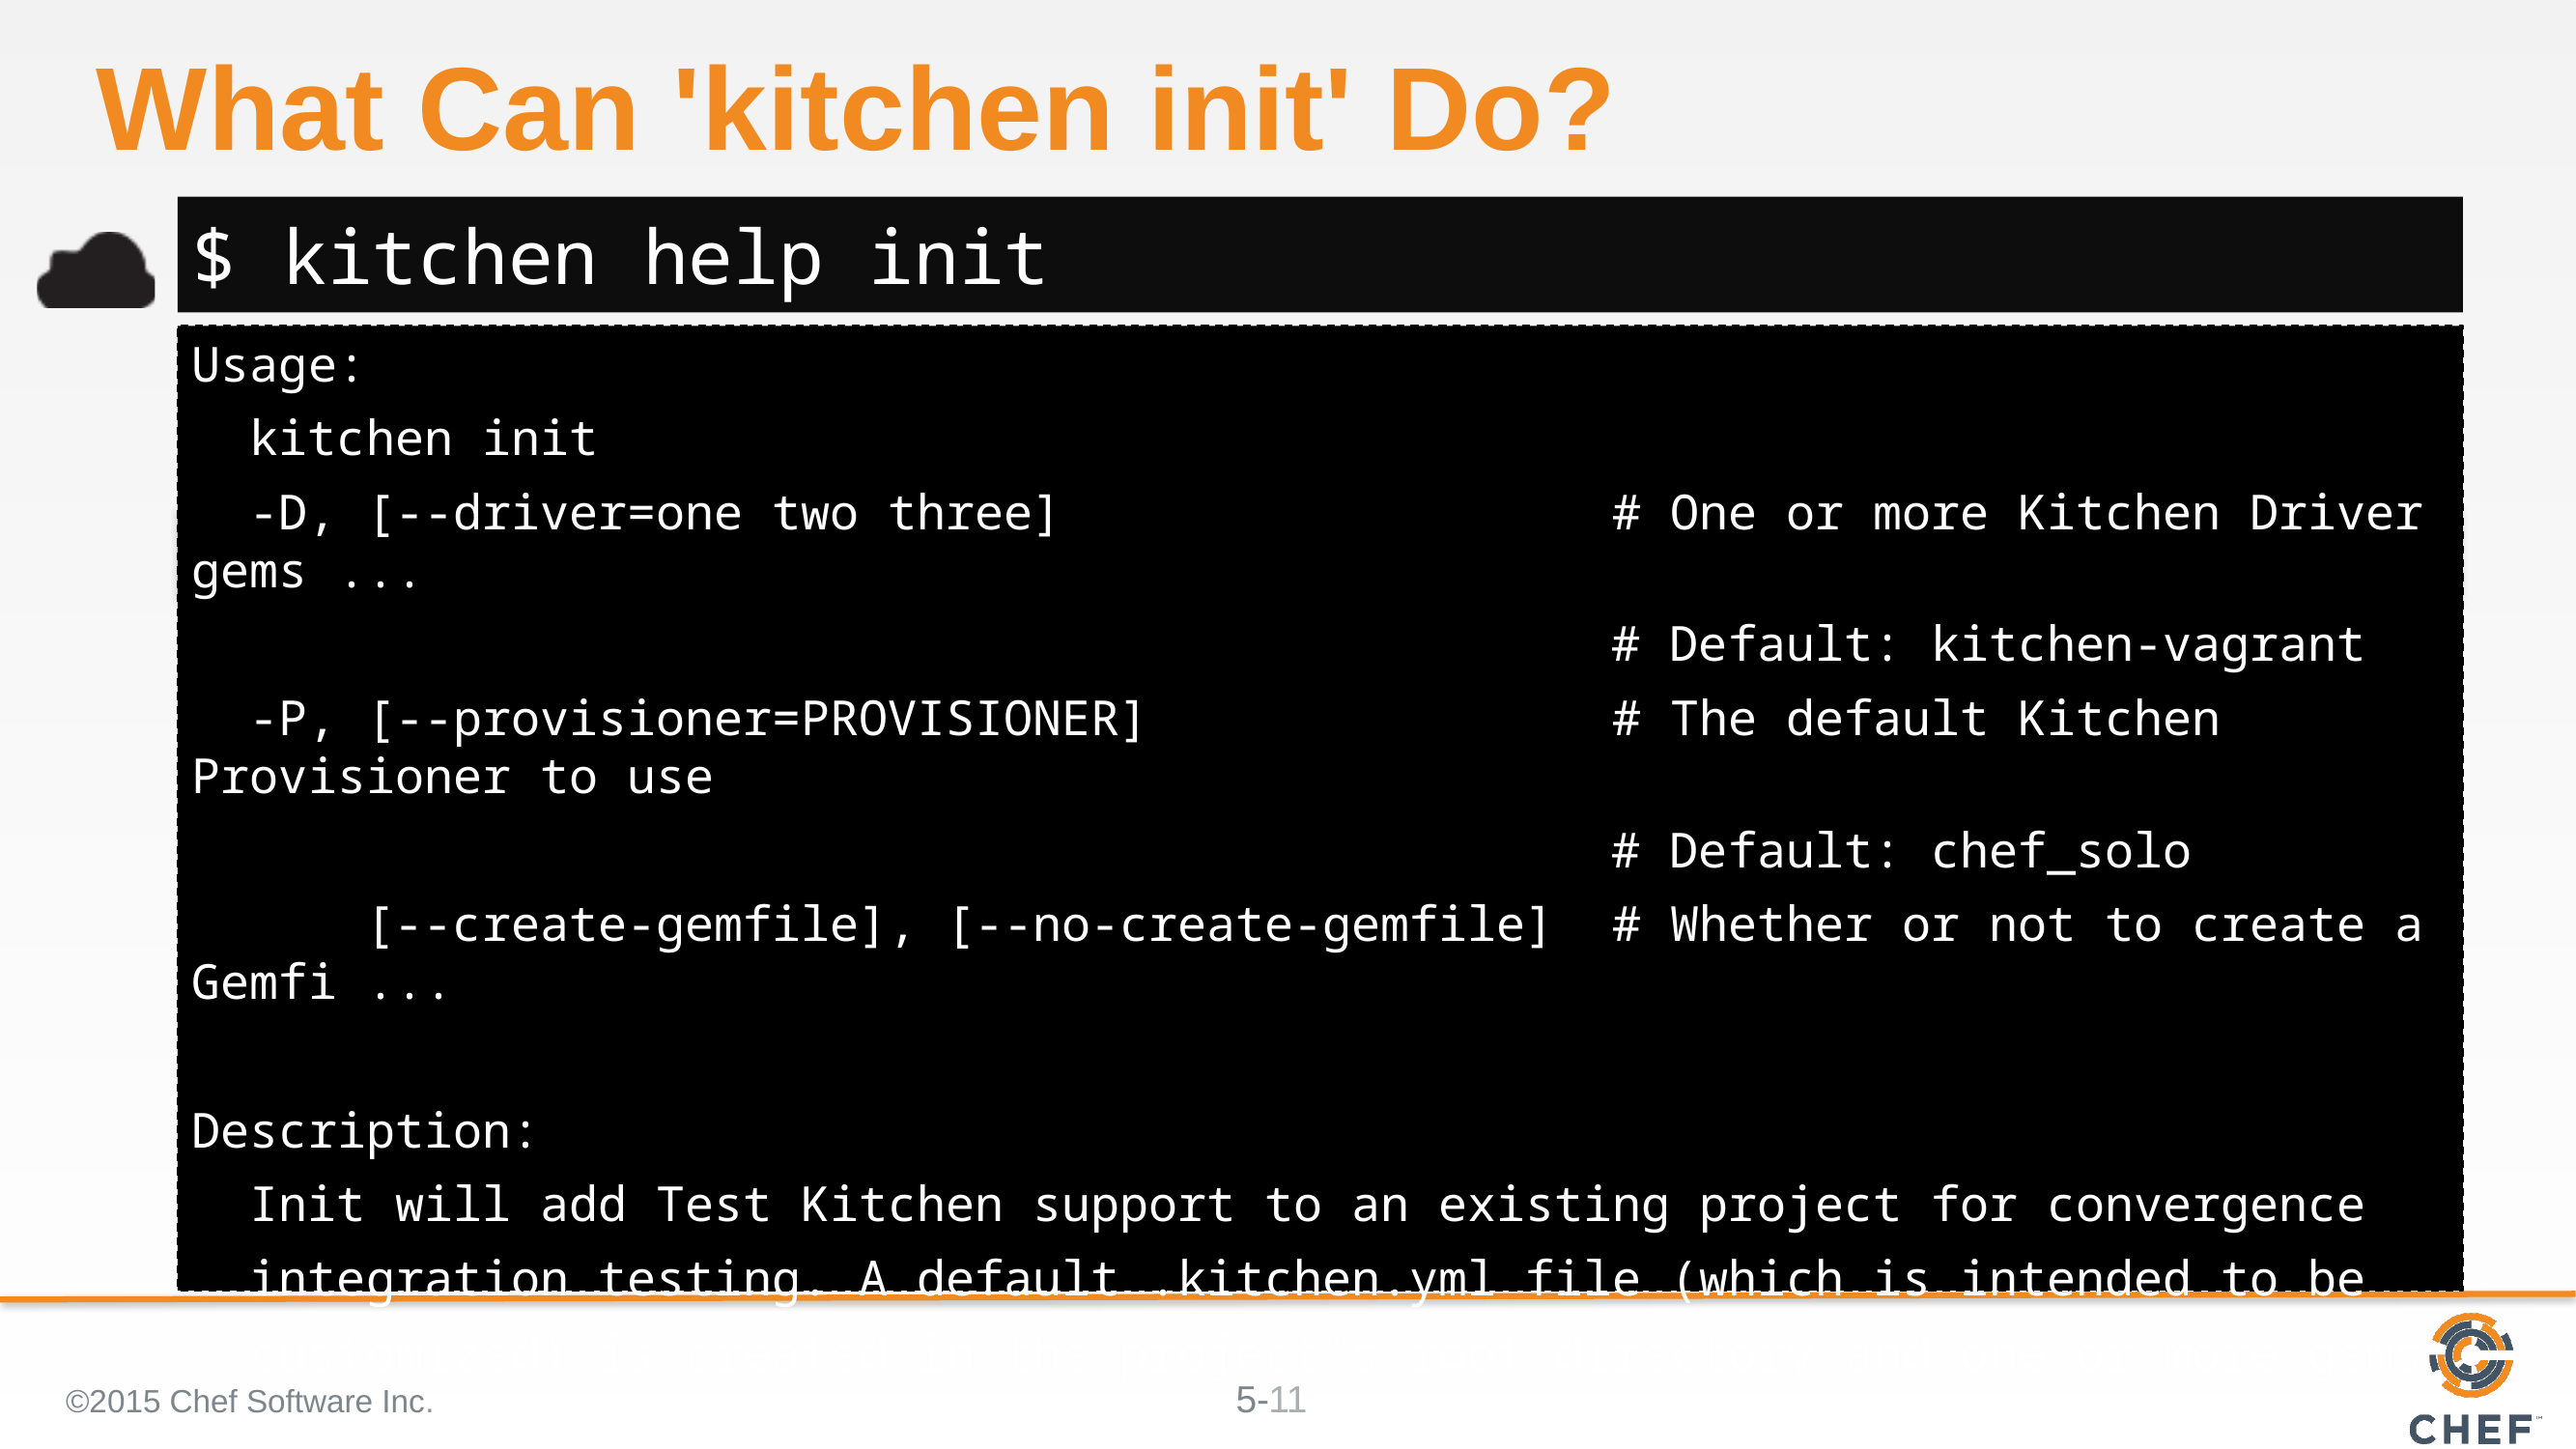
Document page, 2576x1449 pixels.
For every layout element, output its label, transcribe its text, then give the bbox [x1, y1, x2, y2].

picture [2399, 1297, 2550, 1449]
list Usage: kitchen init -D, [--driver=one two three] # One or more Kitchen Driver gems ... # Default: kitchen-vagrant -P, [--provisioner=PROVISIONER] # The default Kitchen Provisioner to use # Default: chef_solo [--create-gemfile], [--no-create-gemfile] # Whether or not to create a Gemfi ... Description: Init will add Test Kitchen support to an existing project for convergence integration testing. A default .kitchen.yml file (which is intended to be customized) is created in the project's root directory and one or more gems will be added to the project's Gemfile. [177, 325, 2464, 1292]
slide_number 11 [998, 1359, 1578, 1437]
footer ©2015 Chef Software Inc. [51, 1359, 952, 1440]
list $ kitchen help init [177, 196, 2463, 313]
title What Can 'kitchen init' Do? [96, 48, 2463, 180]
